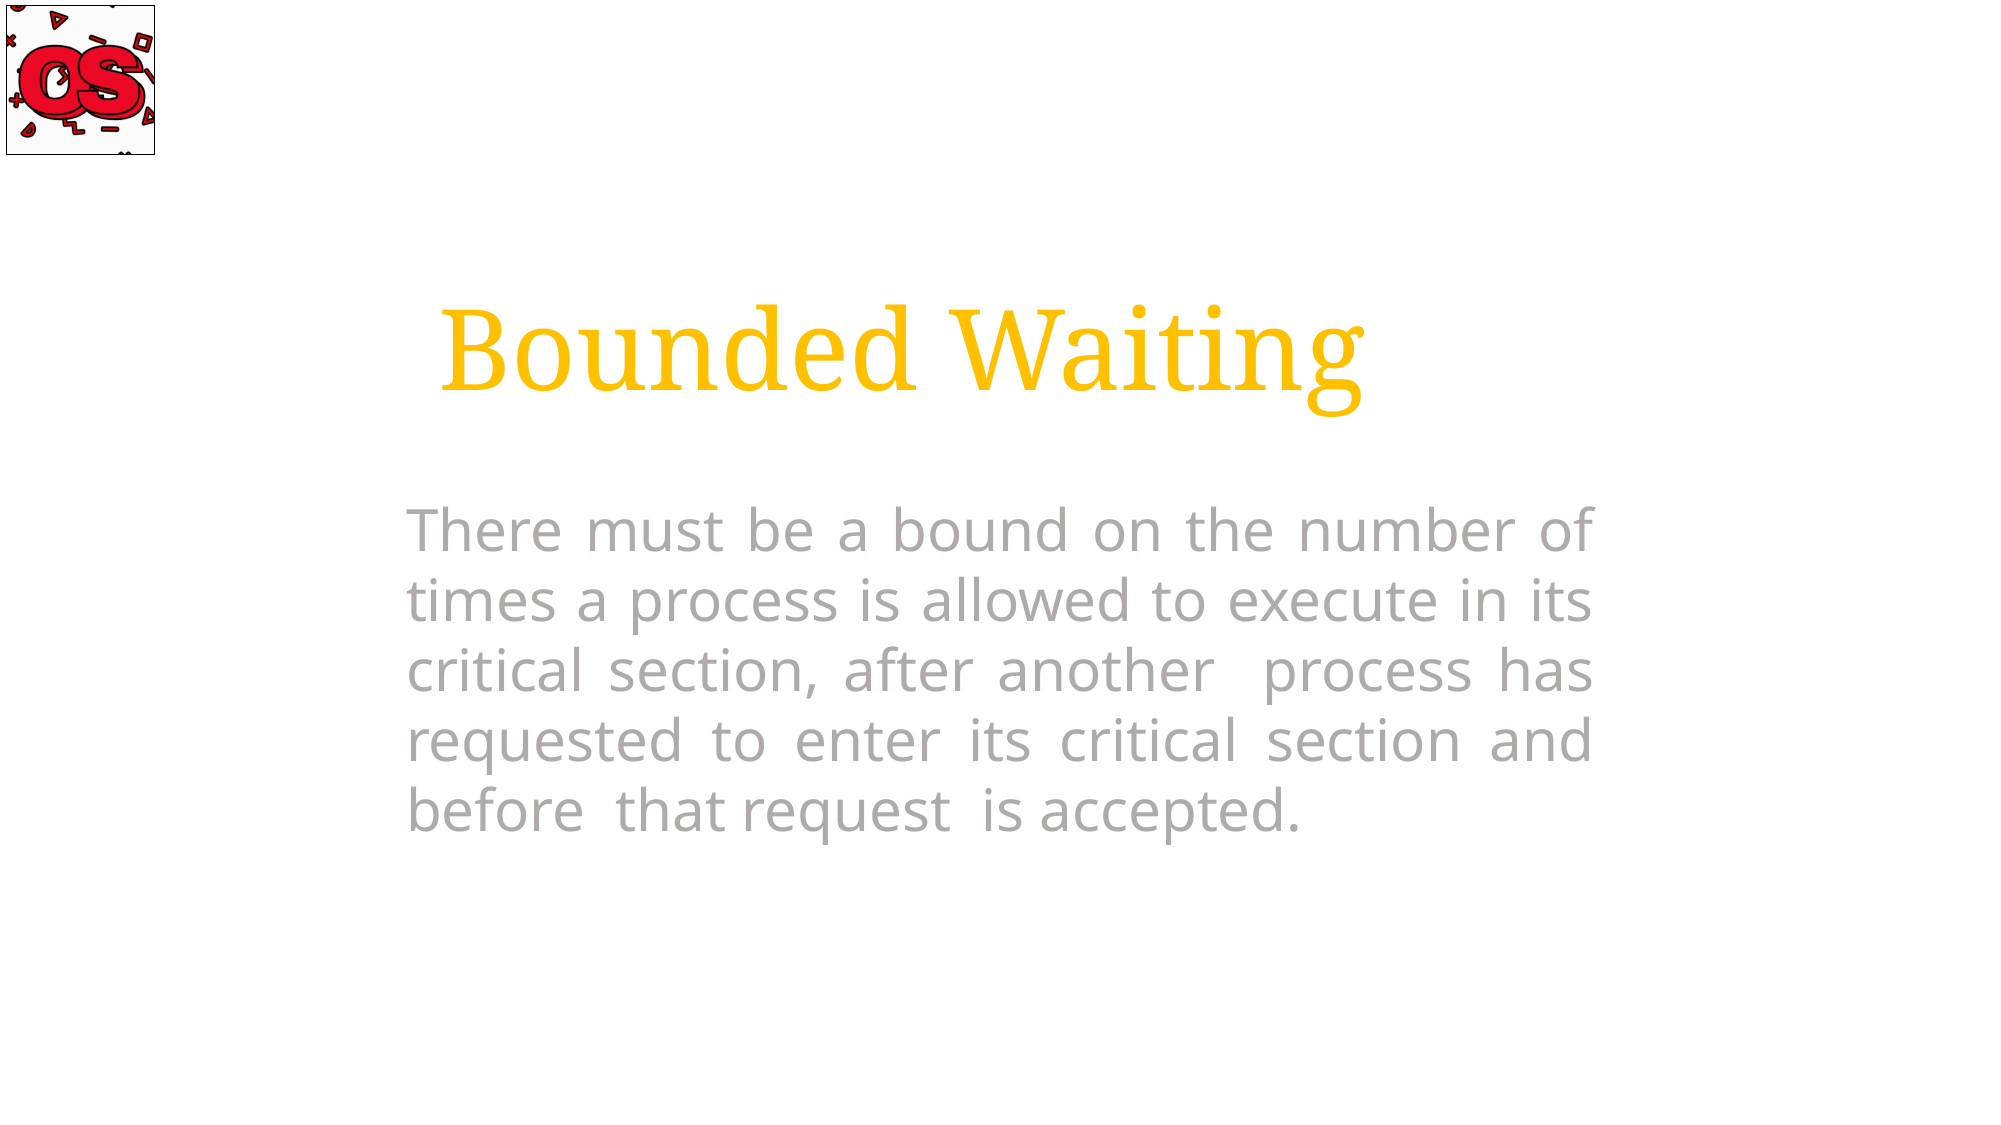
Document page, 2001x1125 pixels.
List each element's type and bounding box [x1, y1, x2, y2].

picture [6, 5, 155, 155]
text_box [391, 270, 1609, 855]
